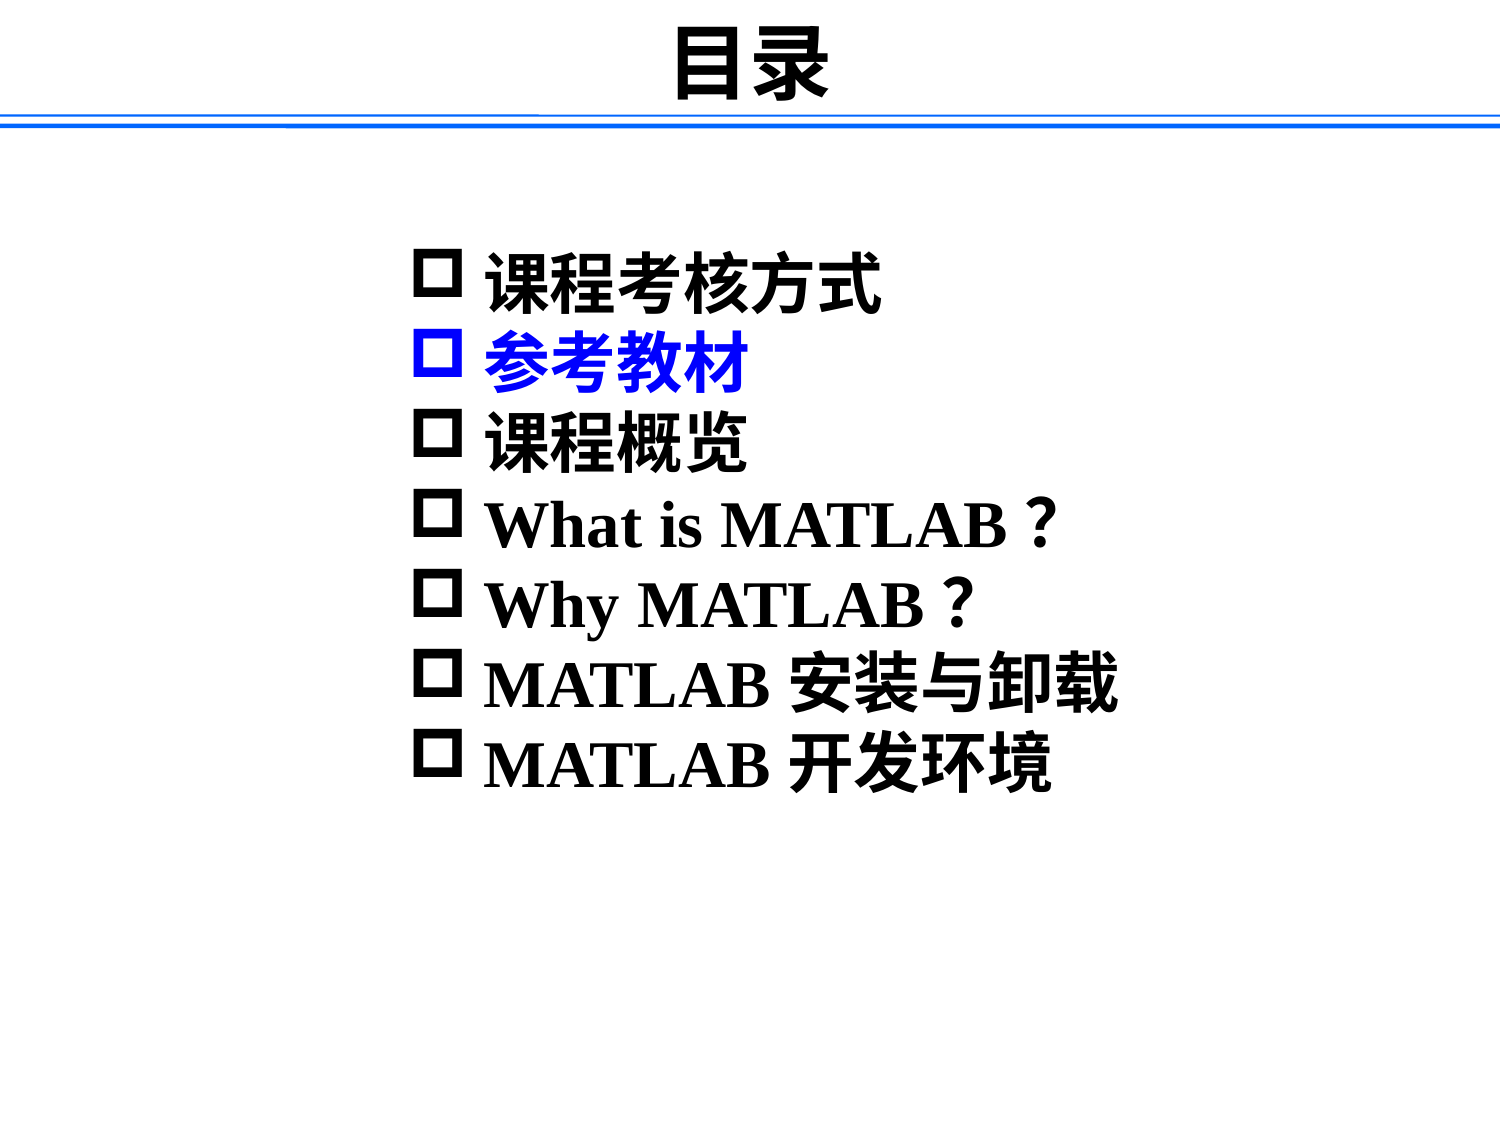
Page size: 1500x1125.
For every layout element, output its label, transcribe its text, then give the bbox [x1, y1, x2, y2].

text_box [0, 115, 1500, 126]
text_box 目录 [0, 20, 1500, 112]
text_box 课程考核方式 参考教材 课程概览 What is MATLAB？ Why MATLAB？ MATLAB安装与卸载 MATLAB开发环境 [408, 241, 1297, 802]
